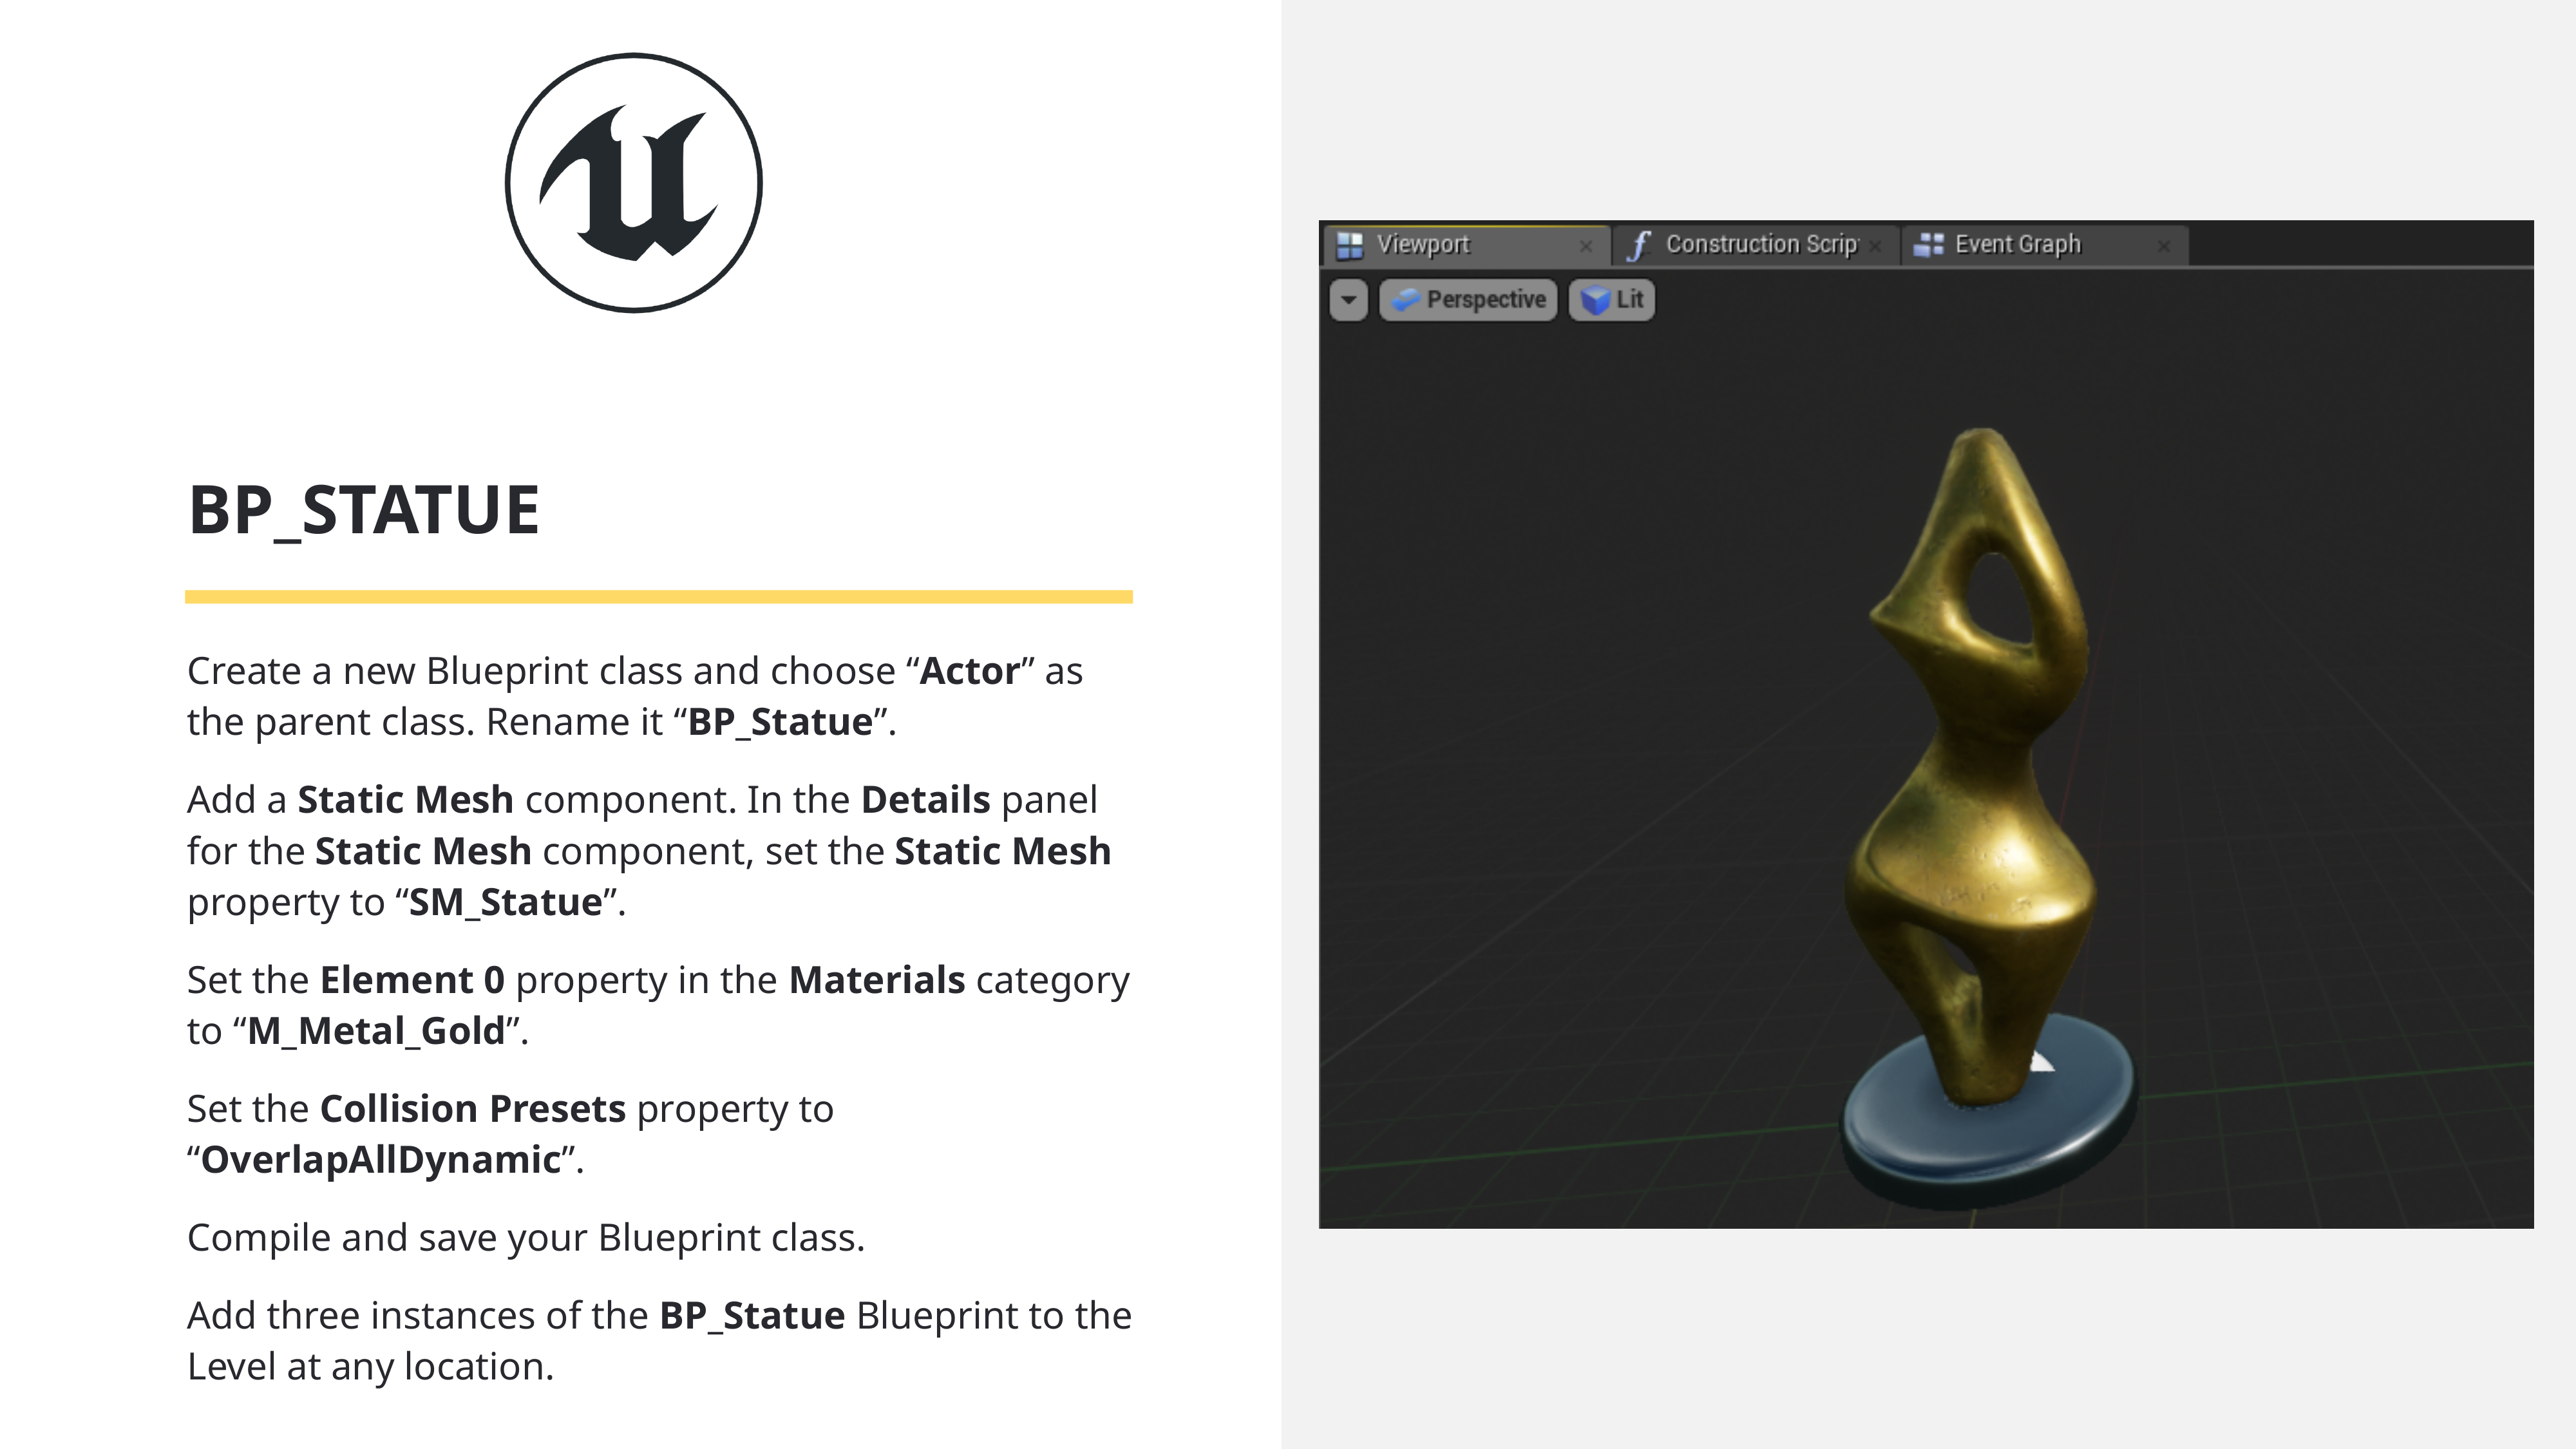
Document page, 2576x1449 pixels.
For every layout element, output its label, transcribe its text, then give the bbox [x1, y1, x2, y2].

title BP_STATUE [177, 97, 1133, 558]
list Create a new Blueprint class and choose “Actor” as the parent class. Rename it “BP_Statue”. Add a Static Mesh component. In the Details panel for the Static Mesh component, set the Static Mesh property to “SM_Statue”. Set the Element 0 property in the Materials category to “M_Metal_Gold”. Set the Collision Presets property to “OverlapAllDynamic”. Compile and save your Blueprint class. Add three instances of the BP_Statue Blueprint to the Level at any location. [177, 639, 1159, 1449]
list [1319, 220, 2534, 1229]
picture [495, 43, 773, 97]
